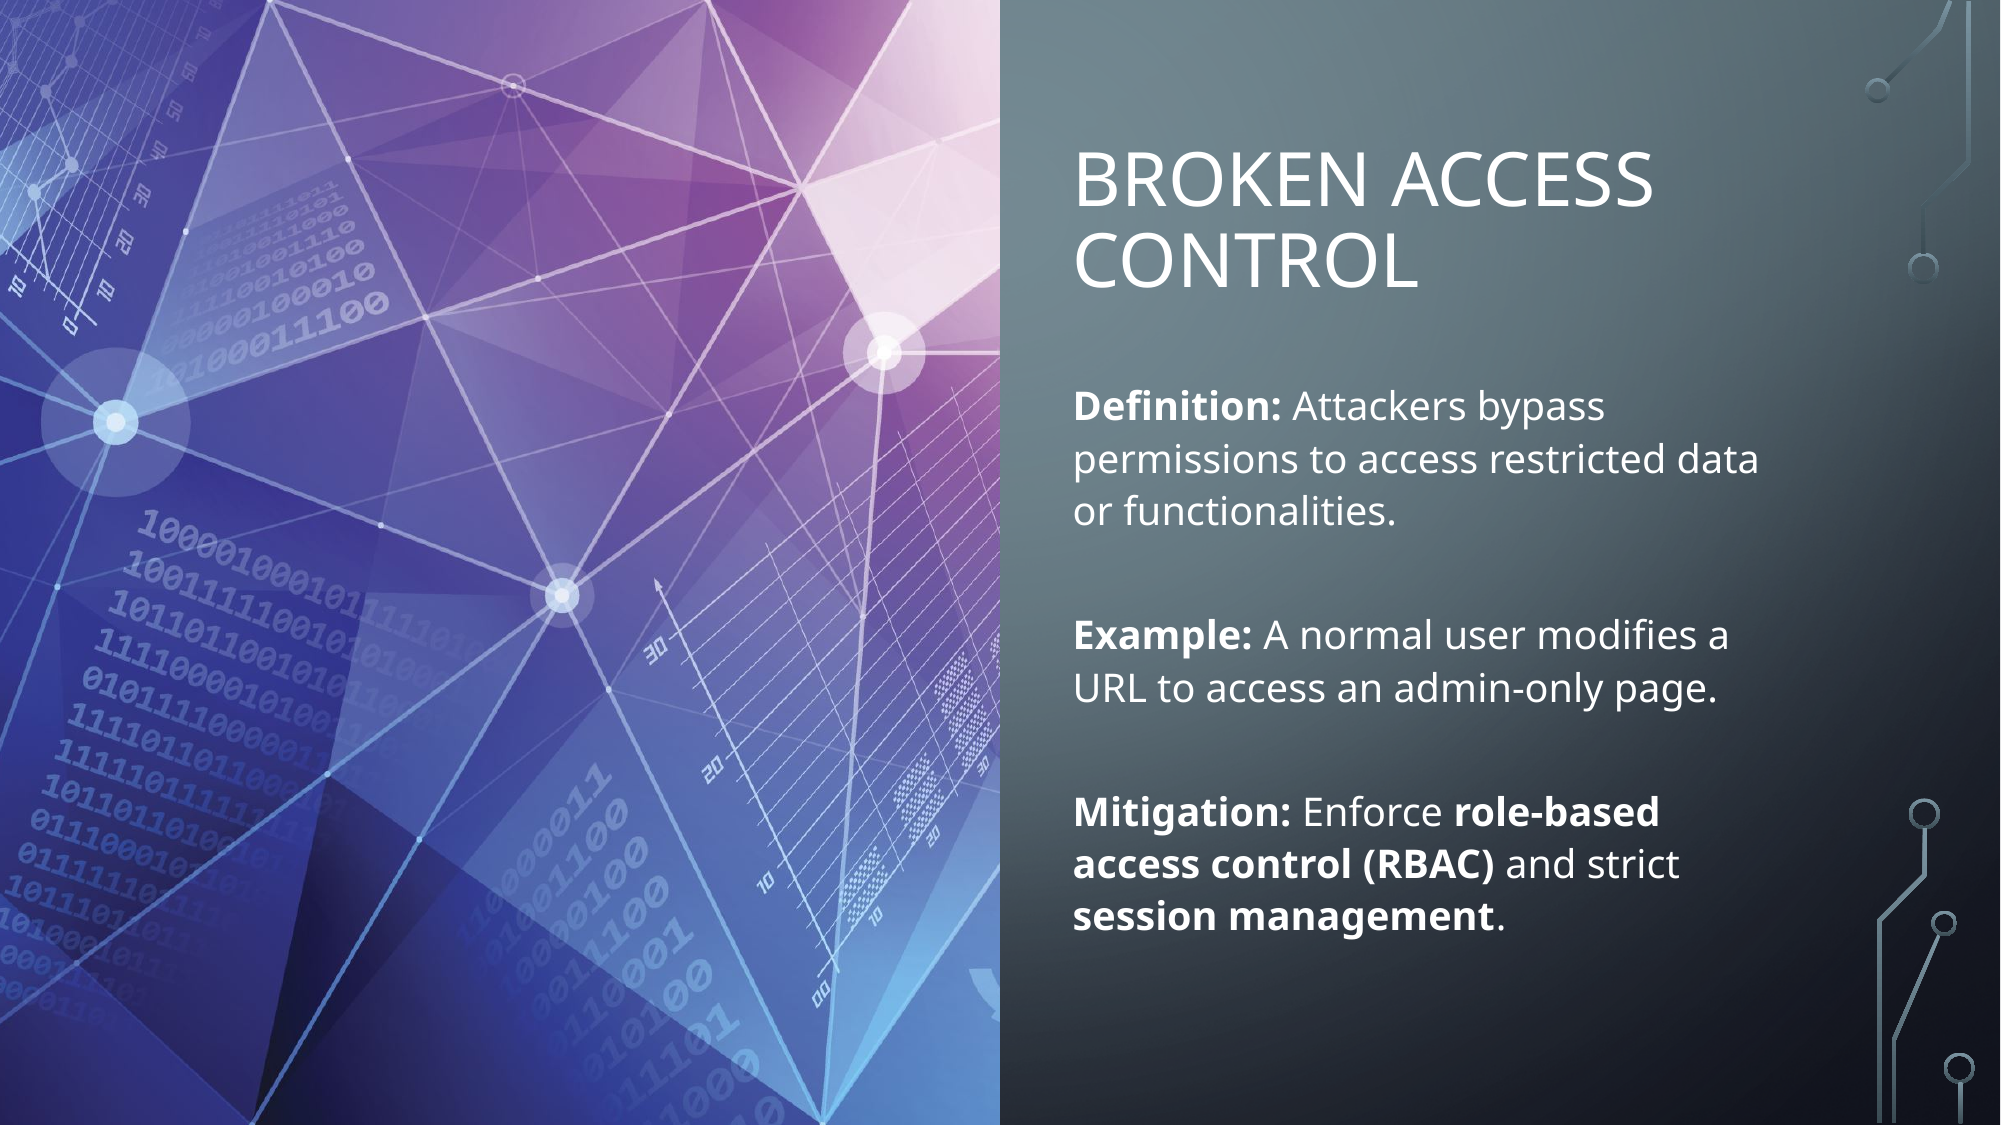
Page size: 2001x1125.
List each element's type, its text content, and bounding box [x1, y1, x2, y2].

list Definition: Attackers bypass permissions to access restricted data or functionalities. Example: A normal user modifies a URL to access an admin-only page. Mitigation: Enforce role-based access control (RBAC) and strict session management. [1057, 369, 1813, 950]
title Broken Access Control [1057, 101, 1813, 344]
picture [0, 0, 1001, 1125]
